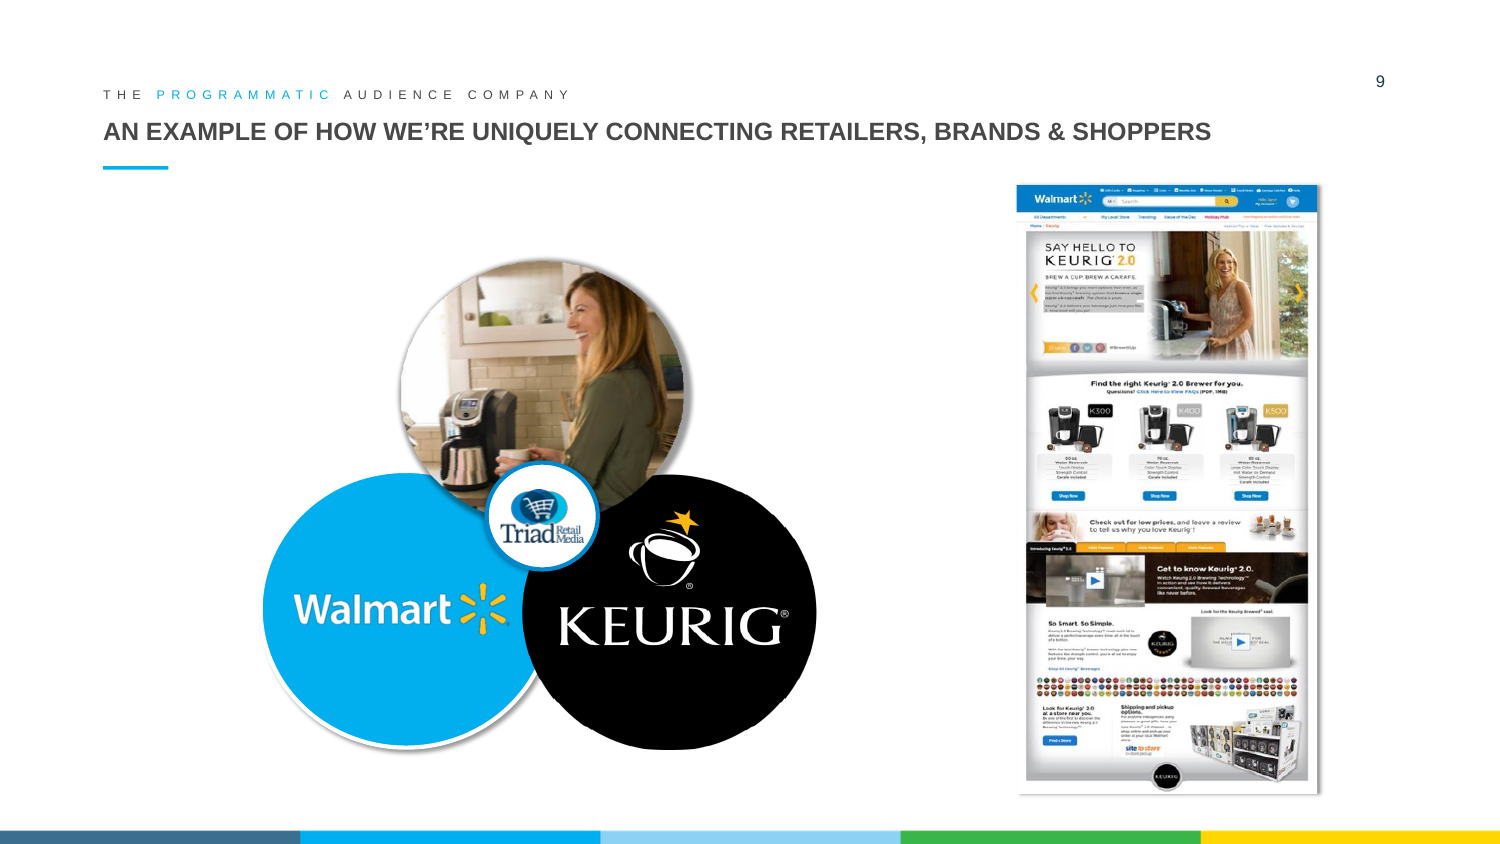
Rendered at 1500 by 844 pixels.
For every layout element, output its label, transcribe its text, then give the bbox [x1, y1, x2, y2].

slide_number 9 [1375, 70, 1440, 96]
text_box THE PROGRAMMATIC AUDIENCE COMPANY [103, 87, 759, 103]
title AN EXAMPLE OF HOW WE’RE UNIQUELY CONNECTING RETAILERS, BRANDS & SHOPPERS [103, 103, 1397, 158]
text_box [1013, 179, 1326, 800]
picture [0, 0, 1500, 844]
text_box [255, 253, 824, 760]
